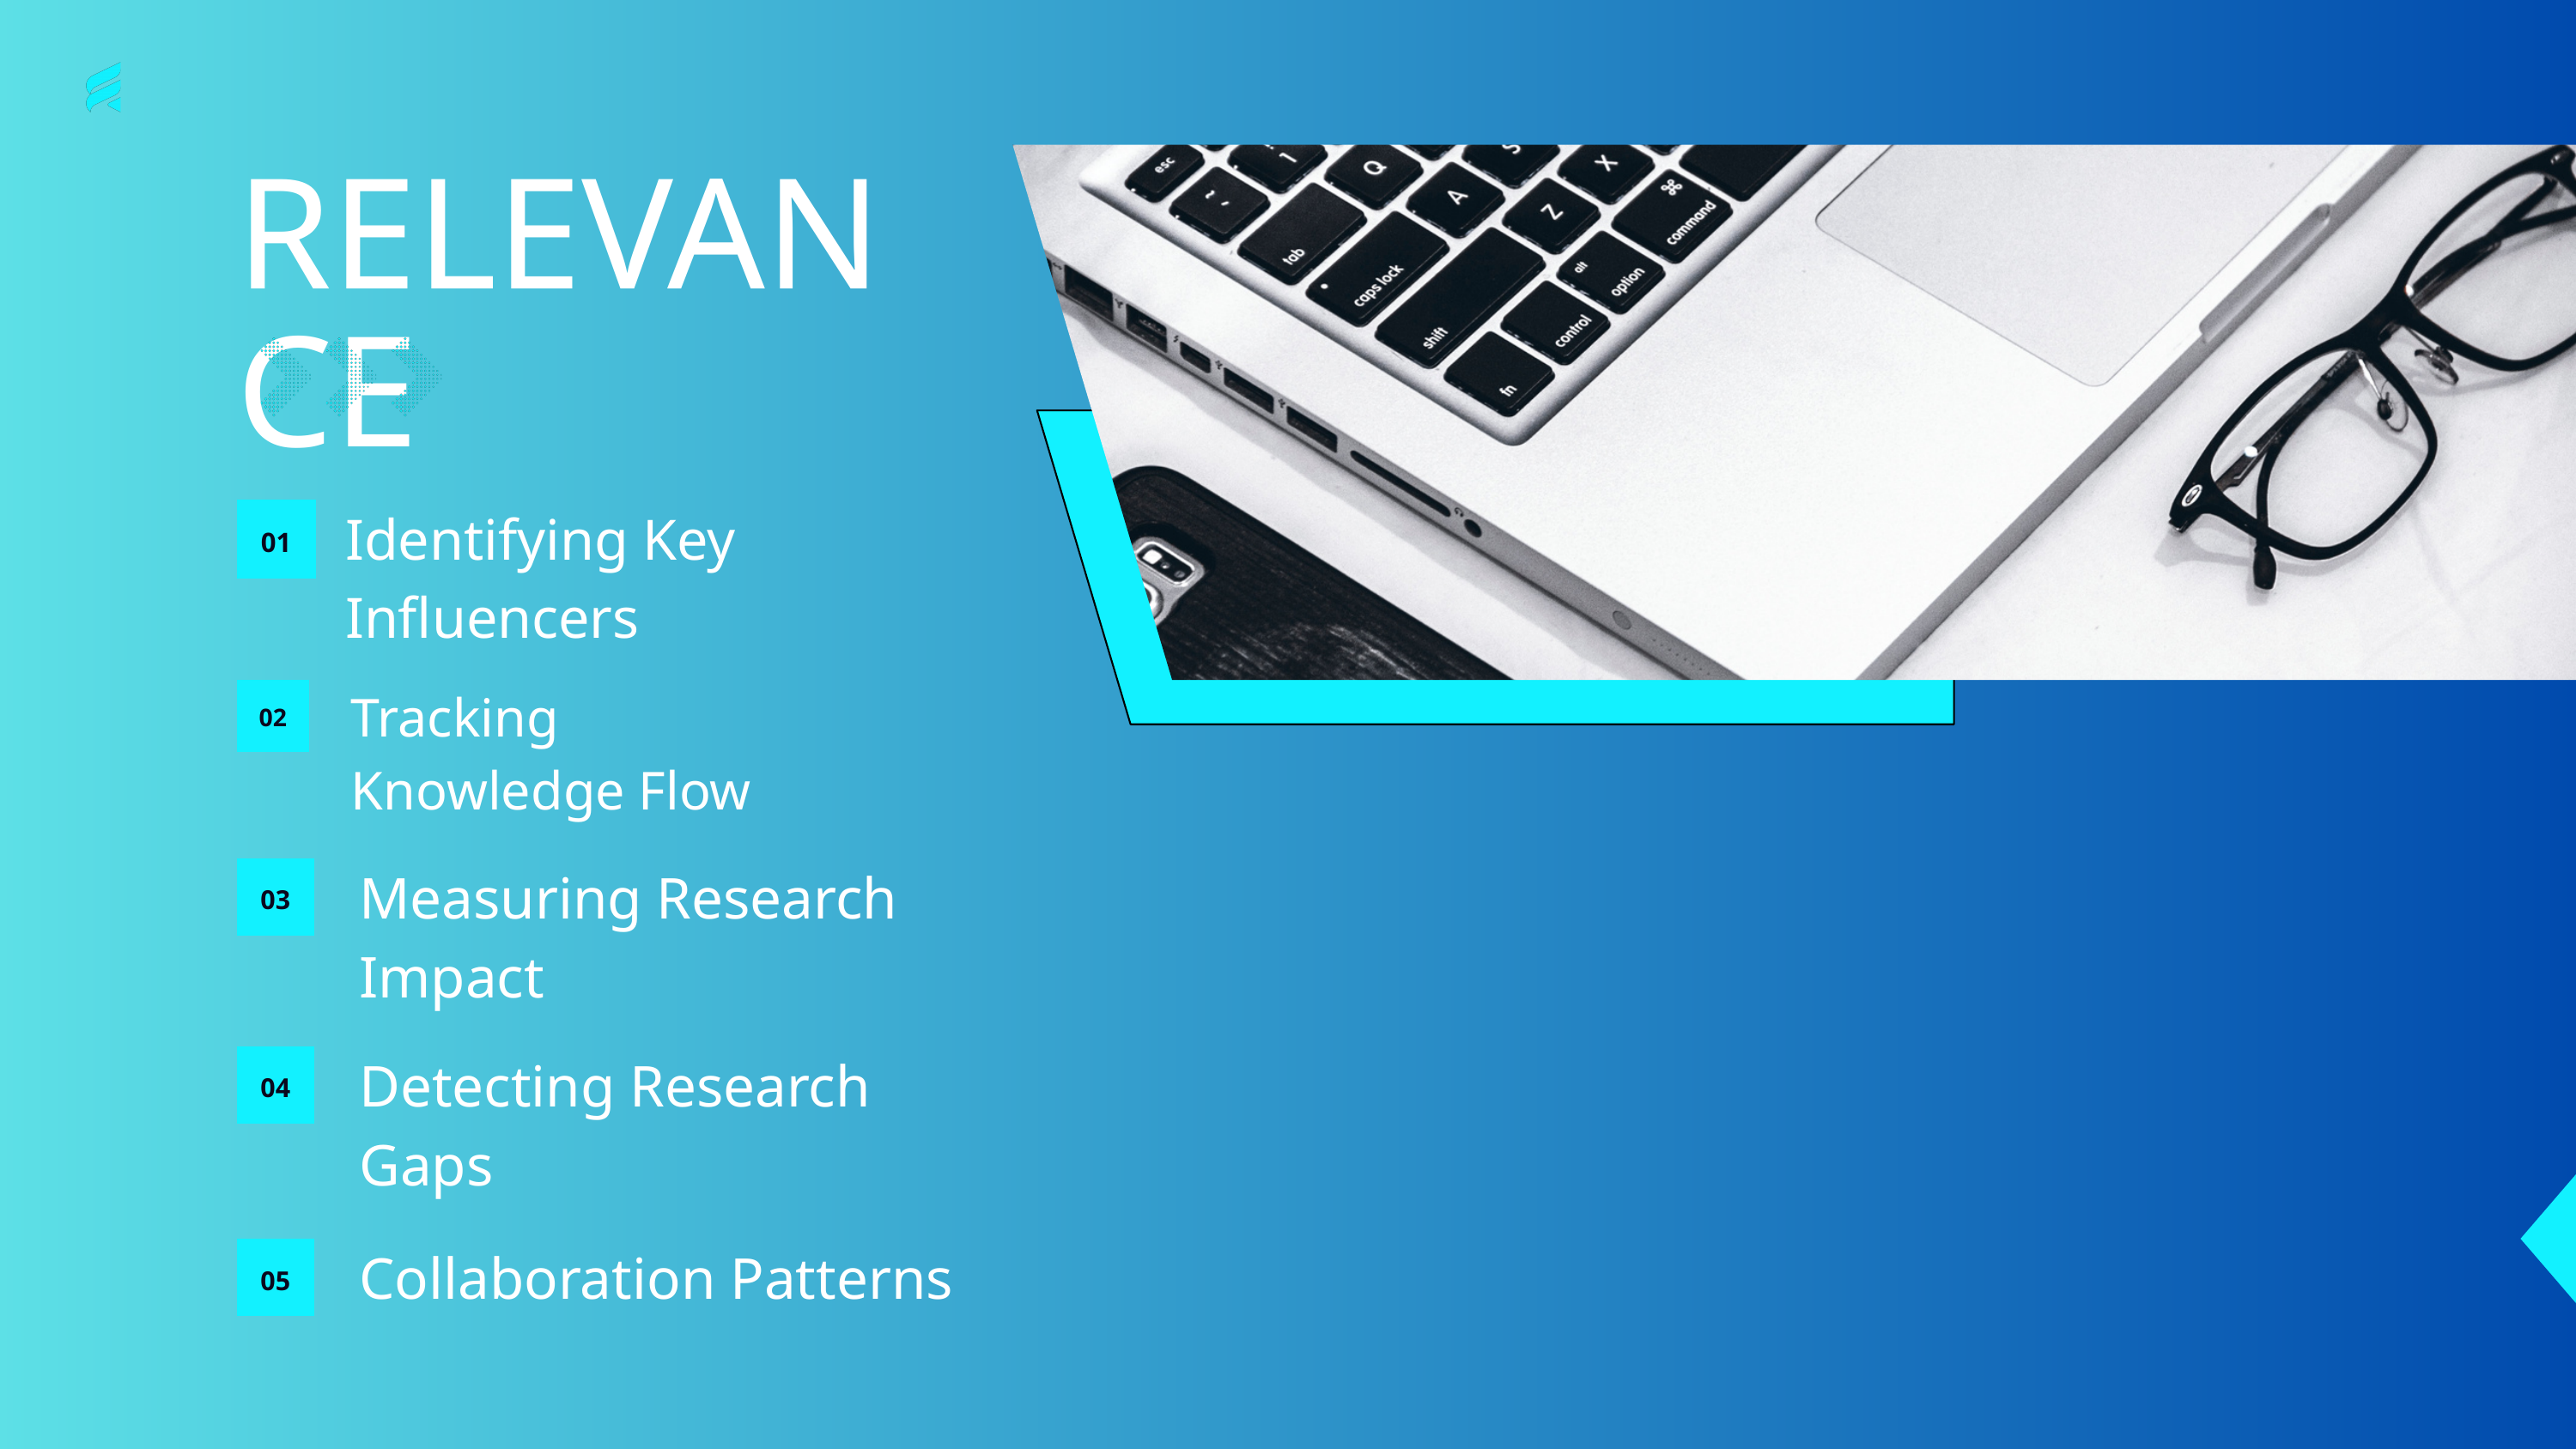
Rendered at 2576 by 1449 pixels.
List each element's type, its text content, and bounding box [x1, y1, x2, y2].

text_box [236, 499, 909, 642]
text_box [2483, 1210, 2576, 1267]
text_box [392, 337, 442, 416]
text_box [236, 1046, 978, 1191]
text_box [260, 337, 311, 416]
text_box RELEVANCE [236, 161, 909, 499]
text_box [236, 858, 978, 1003]
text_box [1012, 144, 2576, 681]
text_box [236, 679, 765, 815]
text_box [84, 62, 121, 112]
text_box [1036, 690, 1954, 724]
text_box [325, 337, 377, 416]
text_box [236, 1231, 978, 1317]
